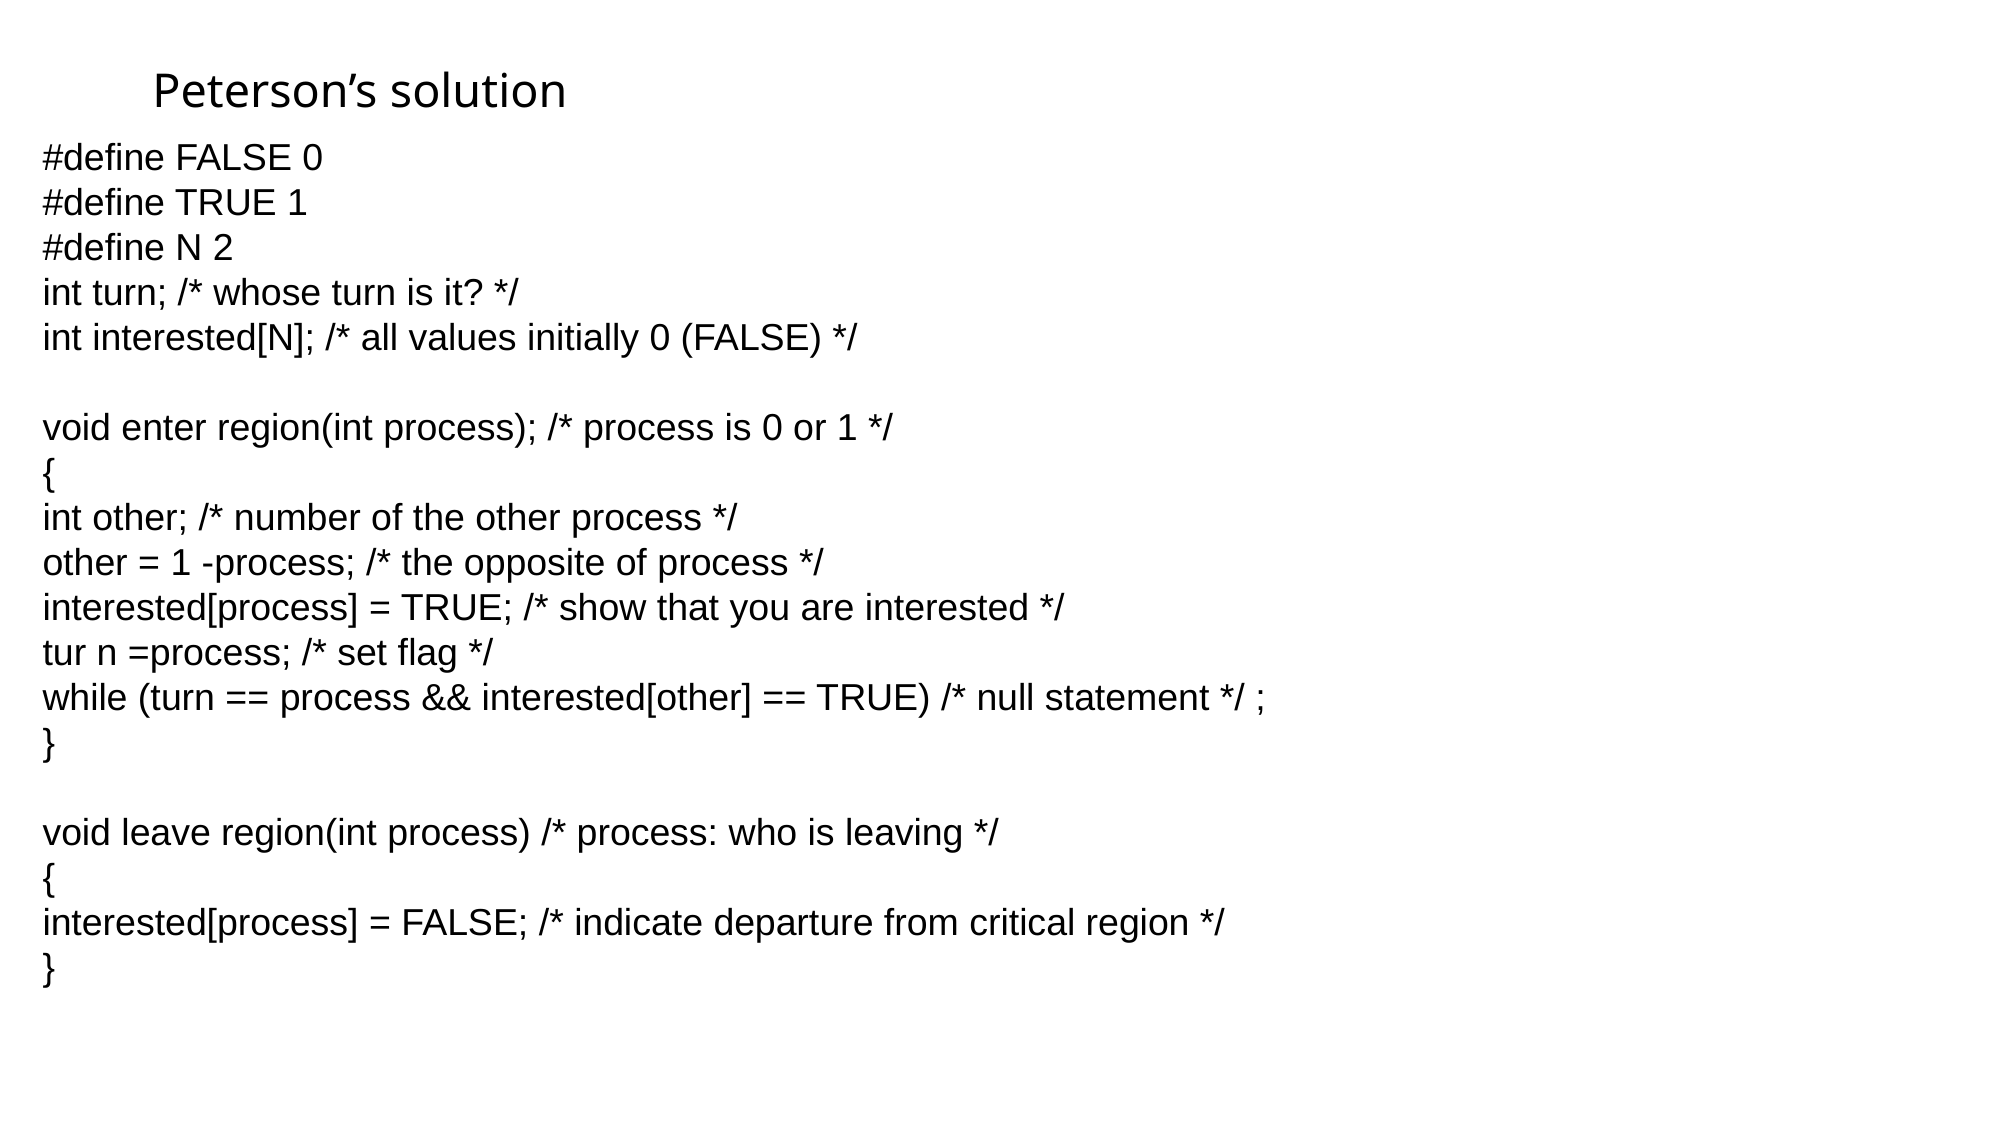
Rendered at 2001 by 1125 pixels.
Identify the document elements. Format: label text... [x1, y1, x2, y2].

title Peterson’s solution [137, 59, 1619, 125]
text_box #define FALSE 0 #define TRUE 1 #define N 2 int turn; /* whose turn is it? */ int interested[N]; /* all values initially 0 (FALSE) */ void enter region(int process); /* process is 0 or 1 */ { int other; /* number of the other process */ other = 1 -process; /* the opposite of process */ interested[process] = TRUE; /* show that you are interested */ tur n =process; /* set flag */ while (turn == process && interested[other] == TRUE) /* null statement */ ; } void leave region(int process) /* process: who is leaving */ { interested[process] = FALSE; /* indicate departure from critical region */ } [27, 125, 1952, 996]
